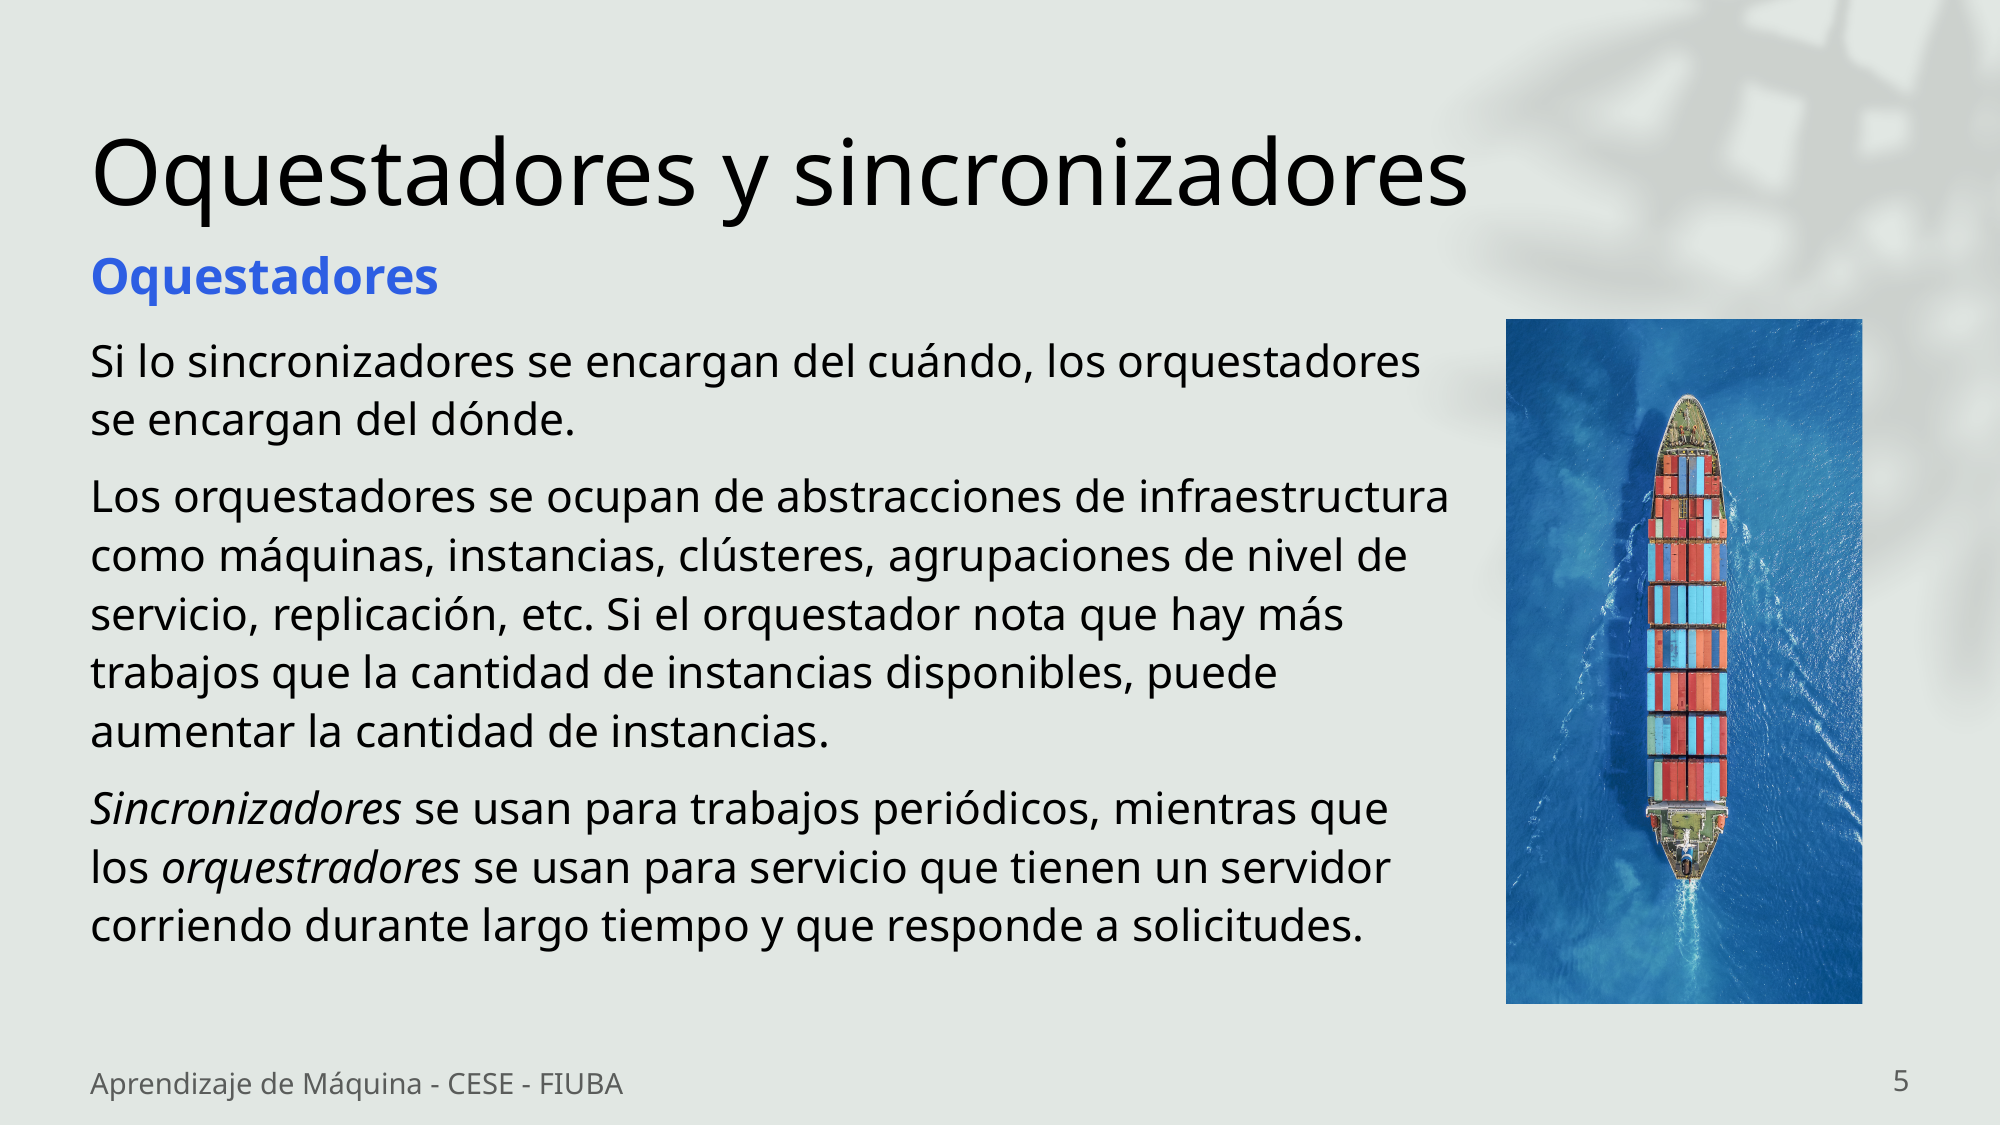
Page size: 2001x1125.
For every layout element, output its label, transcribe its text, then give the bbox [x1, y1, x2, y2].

list Si lo sincronizadores se encargan del cuándo, los orquestadores se encargan del dónde. Los orquestadores se ocupan de abstracciones de infraestructura como máquinas, instancias, clústeres, agrupaciones de nivel de servicio, replicación, etc. Si el orquestador nota que hay más trabajos que la cantidad de instancias disponibles, puede aumentar la cantidad de instancias. Sincronizadores se usan para trabajos periódicos, mientras que los orquestradores se usan para servicio que tienen un servidor corriendo durante largo tiempo y que responde a solicitudes. [75, 319, 1475, 1009]
text_box Oquestadores [75, 237, 1076, 313]
footer Aprendizaje de Máquina - CESE - FIUBA [75, 1052, 751, 1113]
title Oquestadores y sincronizadores [75, 60, 1863, 278]
slide_number 5 [1474, 1052, 1925, 1113]
picture [1342, 319, 2000, 1004]
